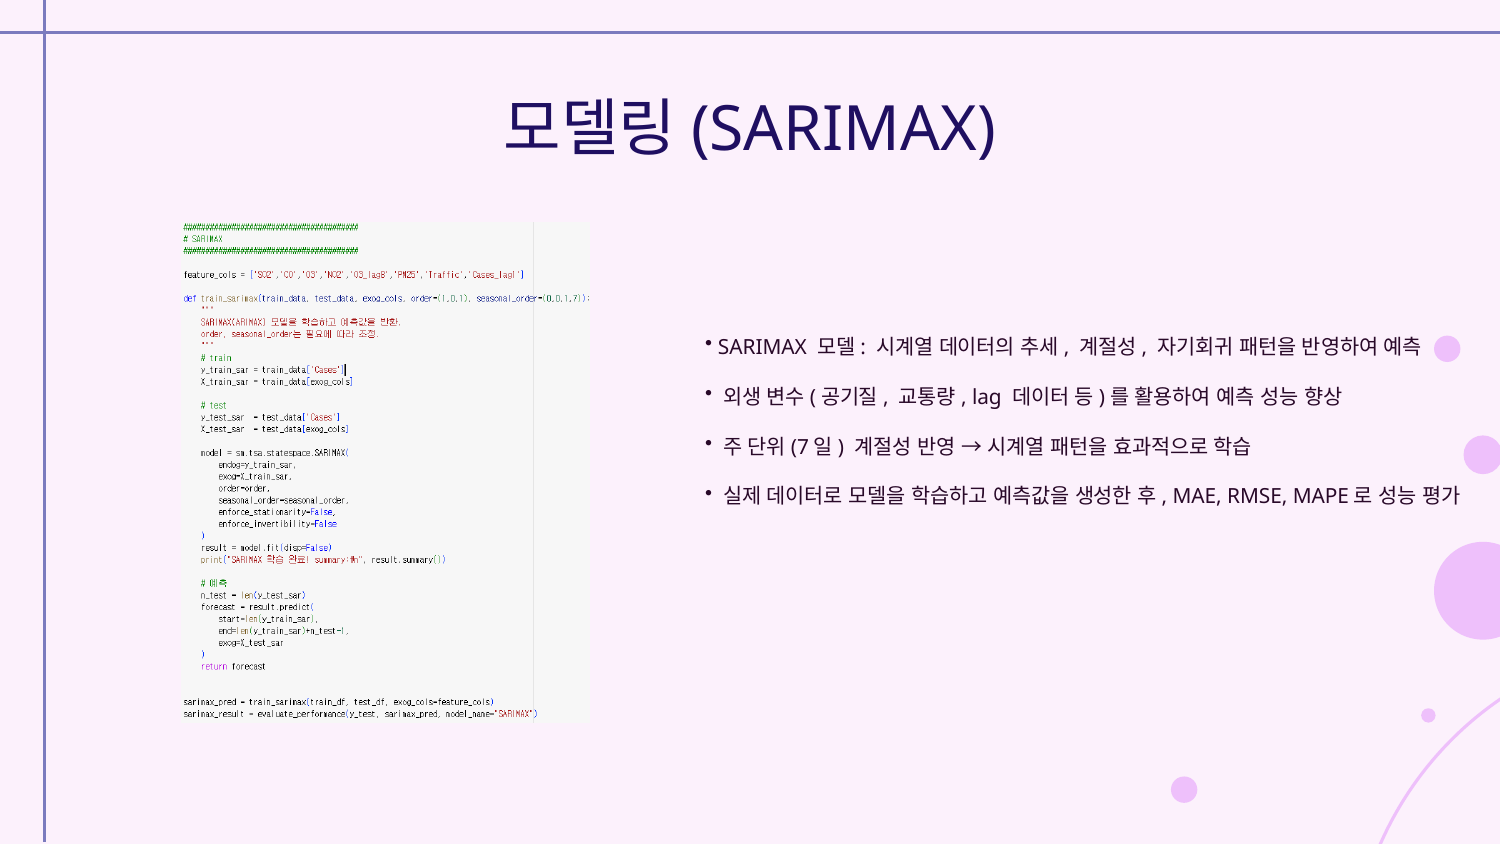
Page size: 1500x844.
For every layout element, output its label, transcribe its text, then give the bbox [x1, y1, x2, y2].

title 모델링(SARIMAX) [118, 72, 1382, 167]
picture [181, 221, 590, 723]
text_box SARIMAX 모델: 시계열 데이터의 추세, 계절성, 자기회귀 패턴을 반영하여 예측 외생 변수(공기질, 교통량, lag 데이터 등)를 활용하여 예측 성능 향상 주 단위(7일) 계절성 반영 → 시계열 패턴을 효과적으로 학습 실제 데이터로 모델을 학습하고 예측값을 생성한 후, MAE, RMSE, MAPE로 성능 평가 [690, 325, 1482, 516]
